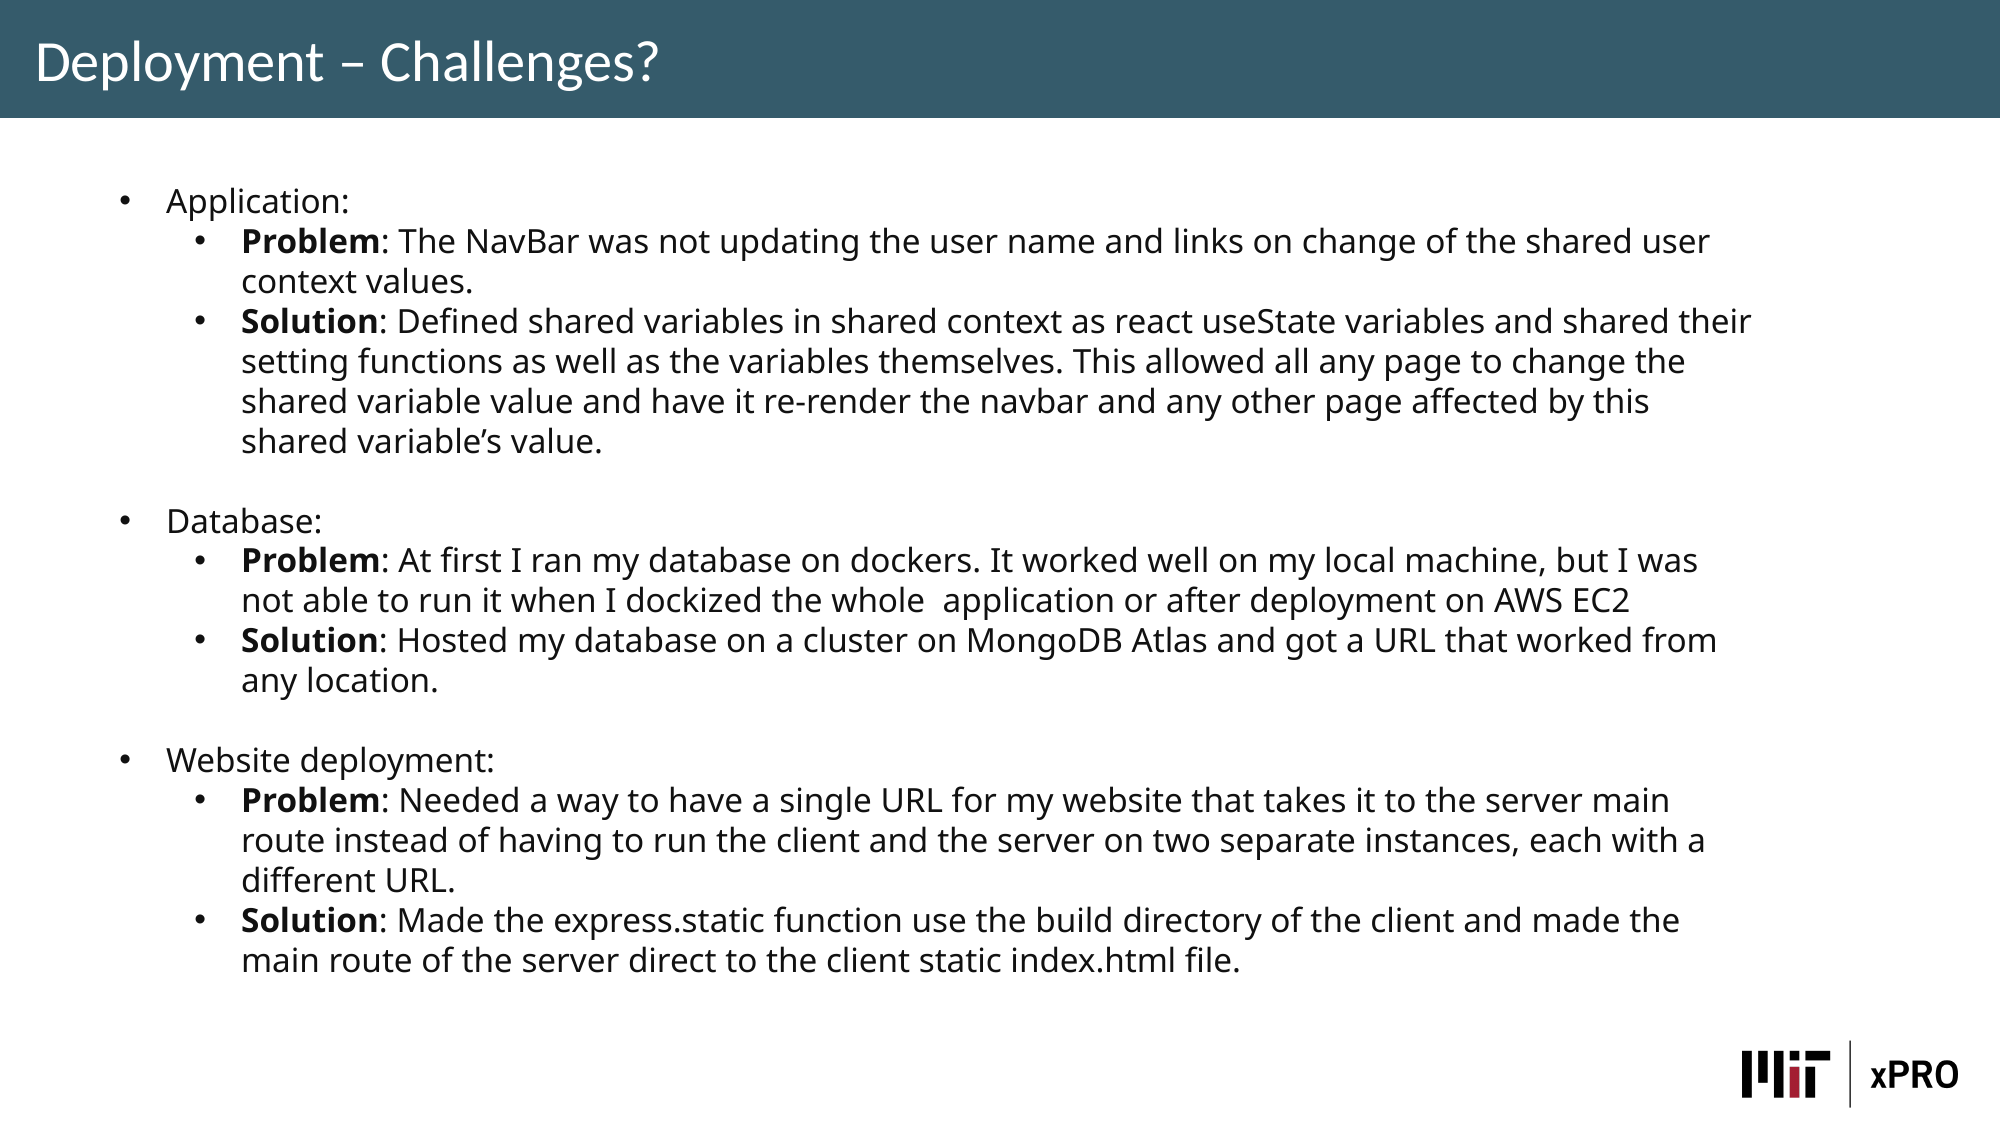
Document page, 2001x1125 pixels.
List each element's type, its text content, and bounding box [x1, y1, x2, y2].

picture [1742, 1040, 1958, 1108]
picture [0, 0, 2000, 118]
text_box Application: Problem: The NavBar was not updating the user name and links on change of the shared user context values. Solution: Defined shared variables in shared context as react useState variables and shared their setting functions as well as the variables themselves. This allowed all any page to change the shared variable value and have it re-render the navbar and any other page affected by this shared variable’s value. Database: Problem: At first I ran my database on dockers. It worked well on my local machine, but I was not able to run it when I dockized the whole application or after deployment on AWS EC2 Solution: Hosted my database on a cluster on MongoDB Atlas and got a URL that worked from any location. Website deployment: Problem: Needed a way to have a single URL for my website that takes it to the server main route instead of having to run the client and the server on two separate instances, each with a different URL. Solution: Made the express.static function use the build directory of the client and made the main route of the server direct to the client static index.html file. [104, 172, 1770, 987]
text_box Deployment – Challenges? [20, 15, 1925, 101]
